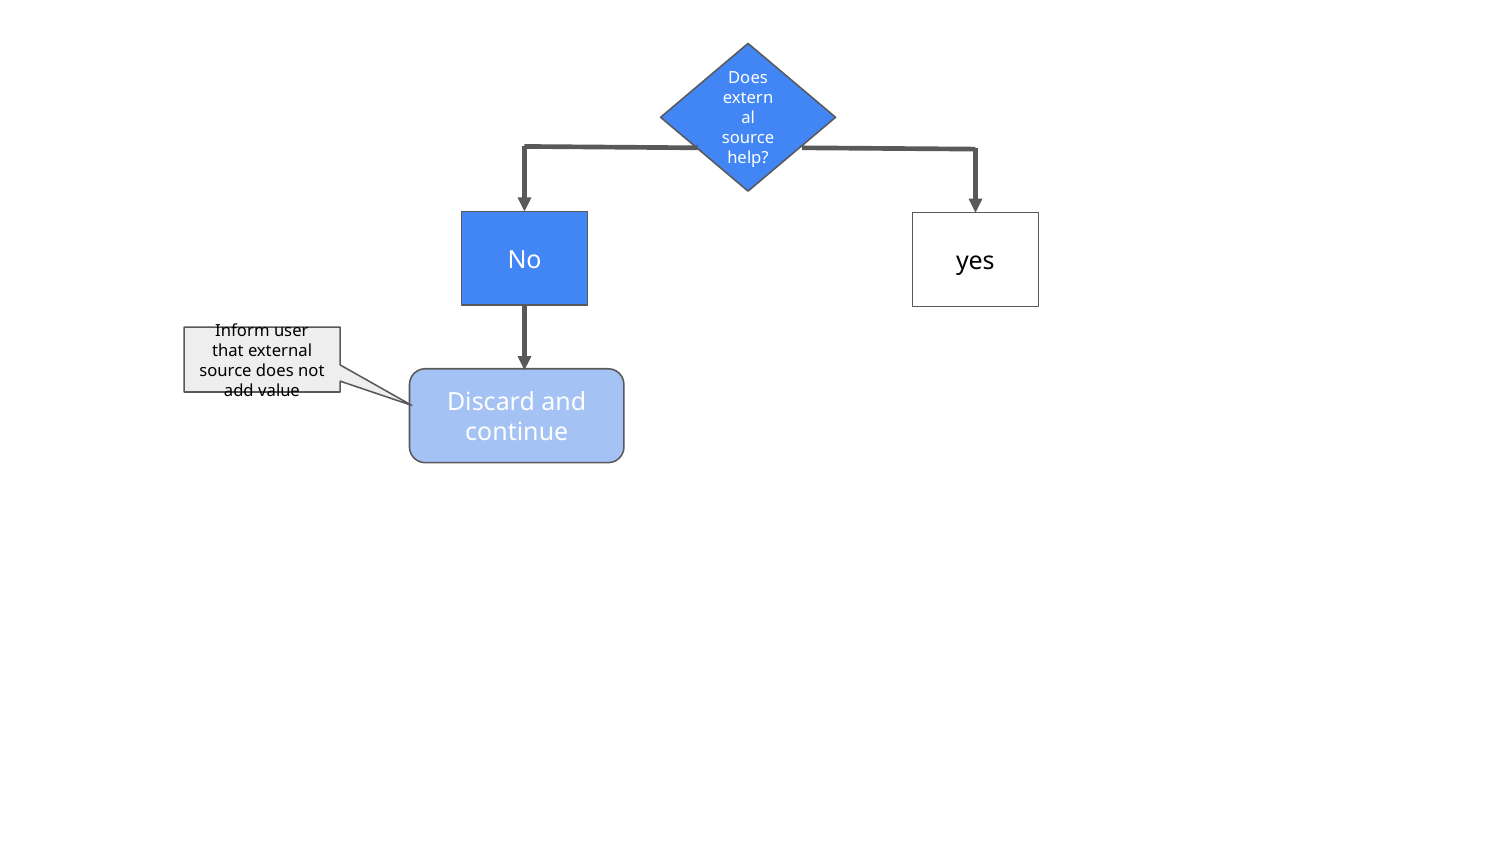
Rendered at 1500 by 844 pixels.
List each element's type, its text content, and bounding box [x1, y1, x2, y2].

text_box Discard and continue [409, 368, 624, 463]
text_box yes [912, 212, 1039, 307]
text_box No [461, 211, 588, 306]
text_box Inform user that external source does not add value [184, 327, 412, 406]
text_box Does external source help? [660, 43, 836, 192]
